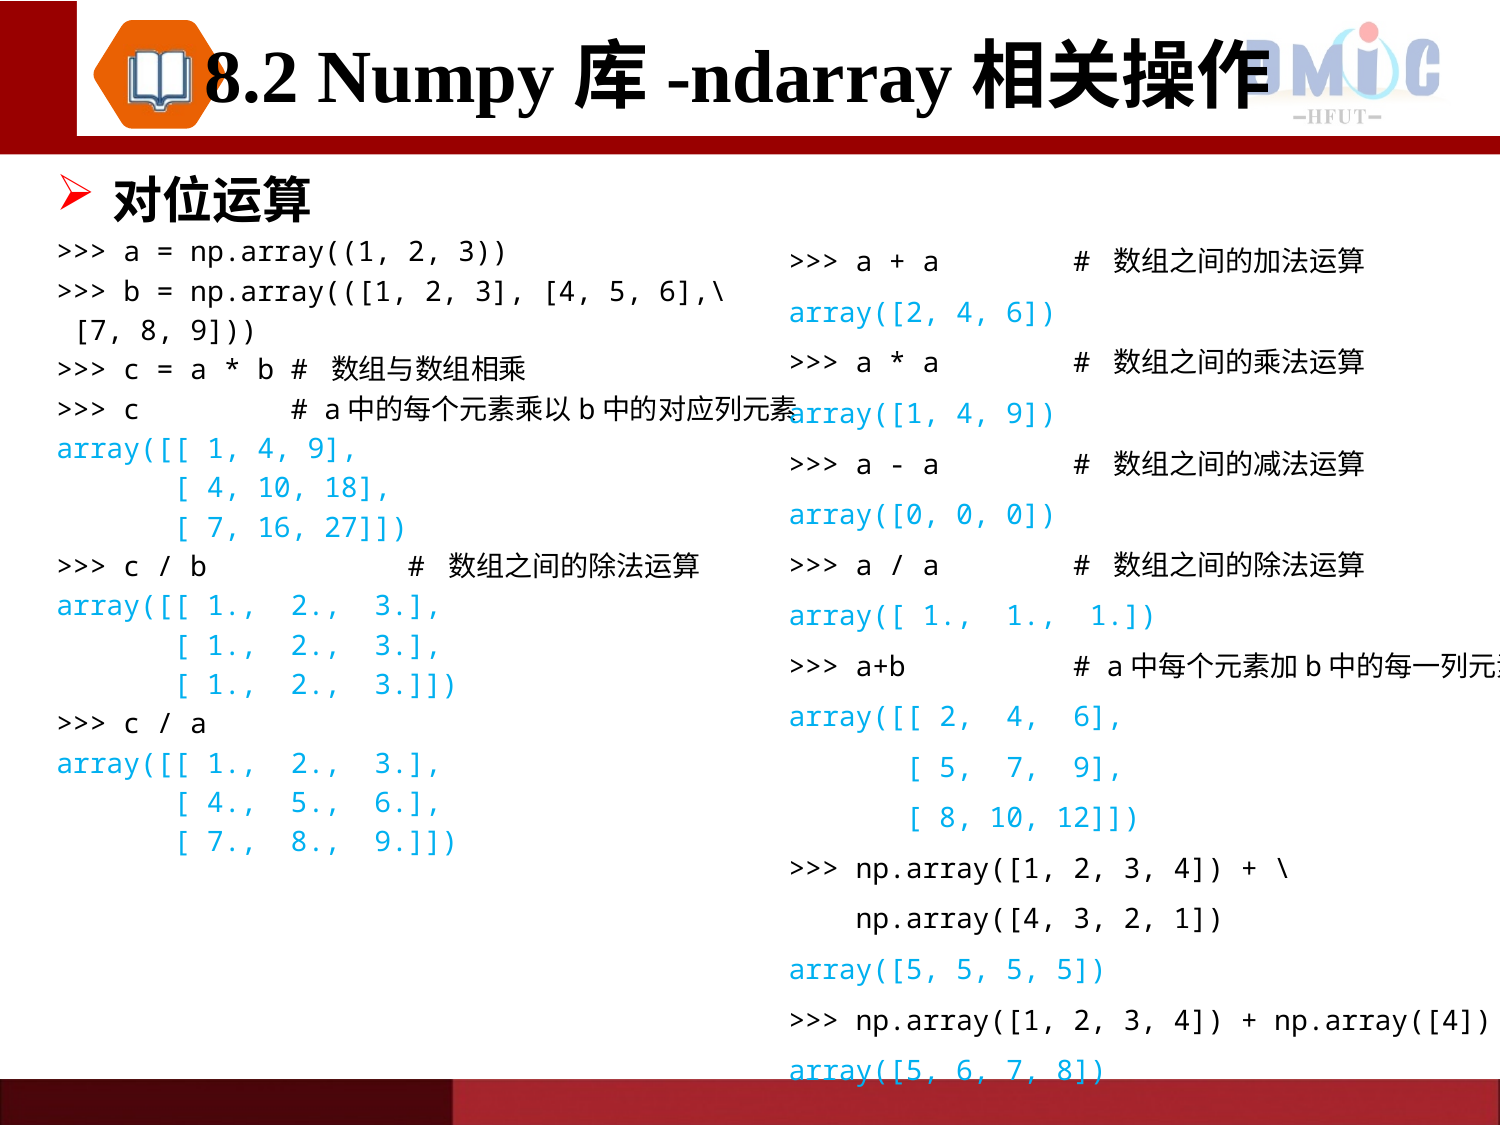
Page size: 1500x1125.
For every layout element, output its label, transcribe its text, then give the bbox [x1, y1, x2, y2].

list 对位运算 >>> a = np.array((1, 2, 3)) >>> b = np.array(([1, 2, 3], [4, 5, 6],\ [7, 8, 9])) >>> c = a * b # 数组与数组相乘 >>> c # a中的每个元素乘以b中的对应列元素 array([[ 1, 4, 9], [ 4, 10, 18], [ 7, 16, 27]]) >>> c / b # 数组之间的除法运算 array([[ 1., 2., 3.], [ 1., 2., 3.], [ 1., 2., 3.]]) >>> c / a array([[ 1., 2., 3.], [ 4., 5., 6.], [ 7., 8., 9.]]) [41, 172, 1392, 941]
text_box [93, 19, 1329, 129]
text_box >>> a + a # 数组之间的加法运算 array([2, 4, 6]) >>> a * a # 数组之间的乘法运算 array([1, 4, 9]) >>> a - a # 数组之间的减法运算 array([0, 0, 0]) >>> a / a # 数组之间的除法运算 array([ 1., 1., 1.]) >>> a+b # a中每个元素加b中的每一列元素 array([[ 2, 4, 6], [ 5, 7, 9], [ 8, 10, 12]]) >>> np.array([1, 2, 3, 4]) + \ np.array([4, 3, 2, 1]) array([5, 5, 5, 5]) >>> np.array([1, 2, 3, 4]) + np.array([4]) array([5, 6, 7, 8]) [773, 219, 1500, 987]
picture [0, 1079, 1500, 1125]
